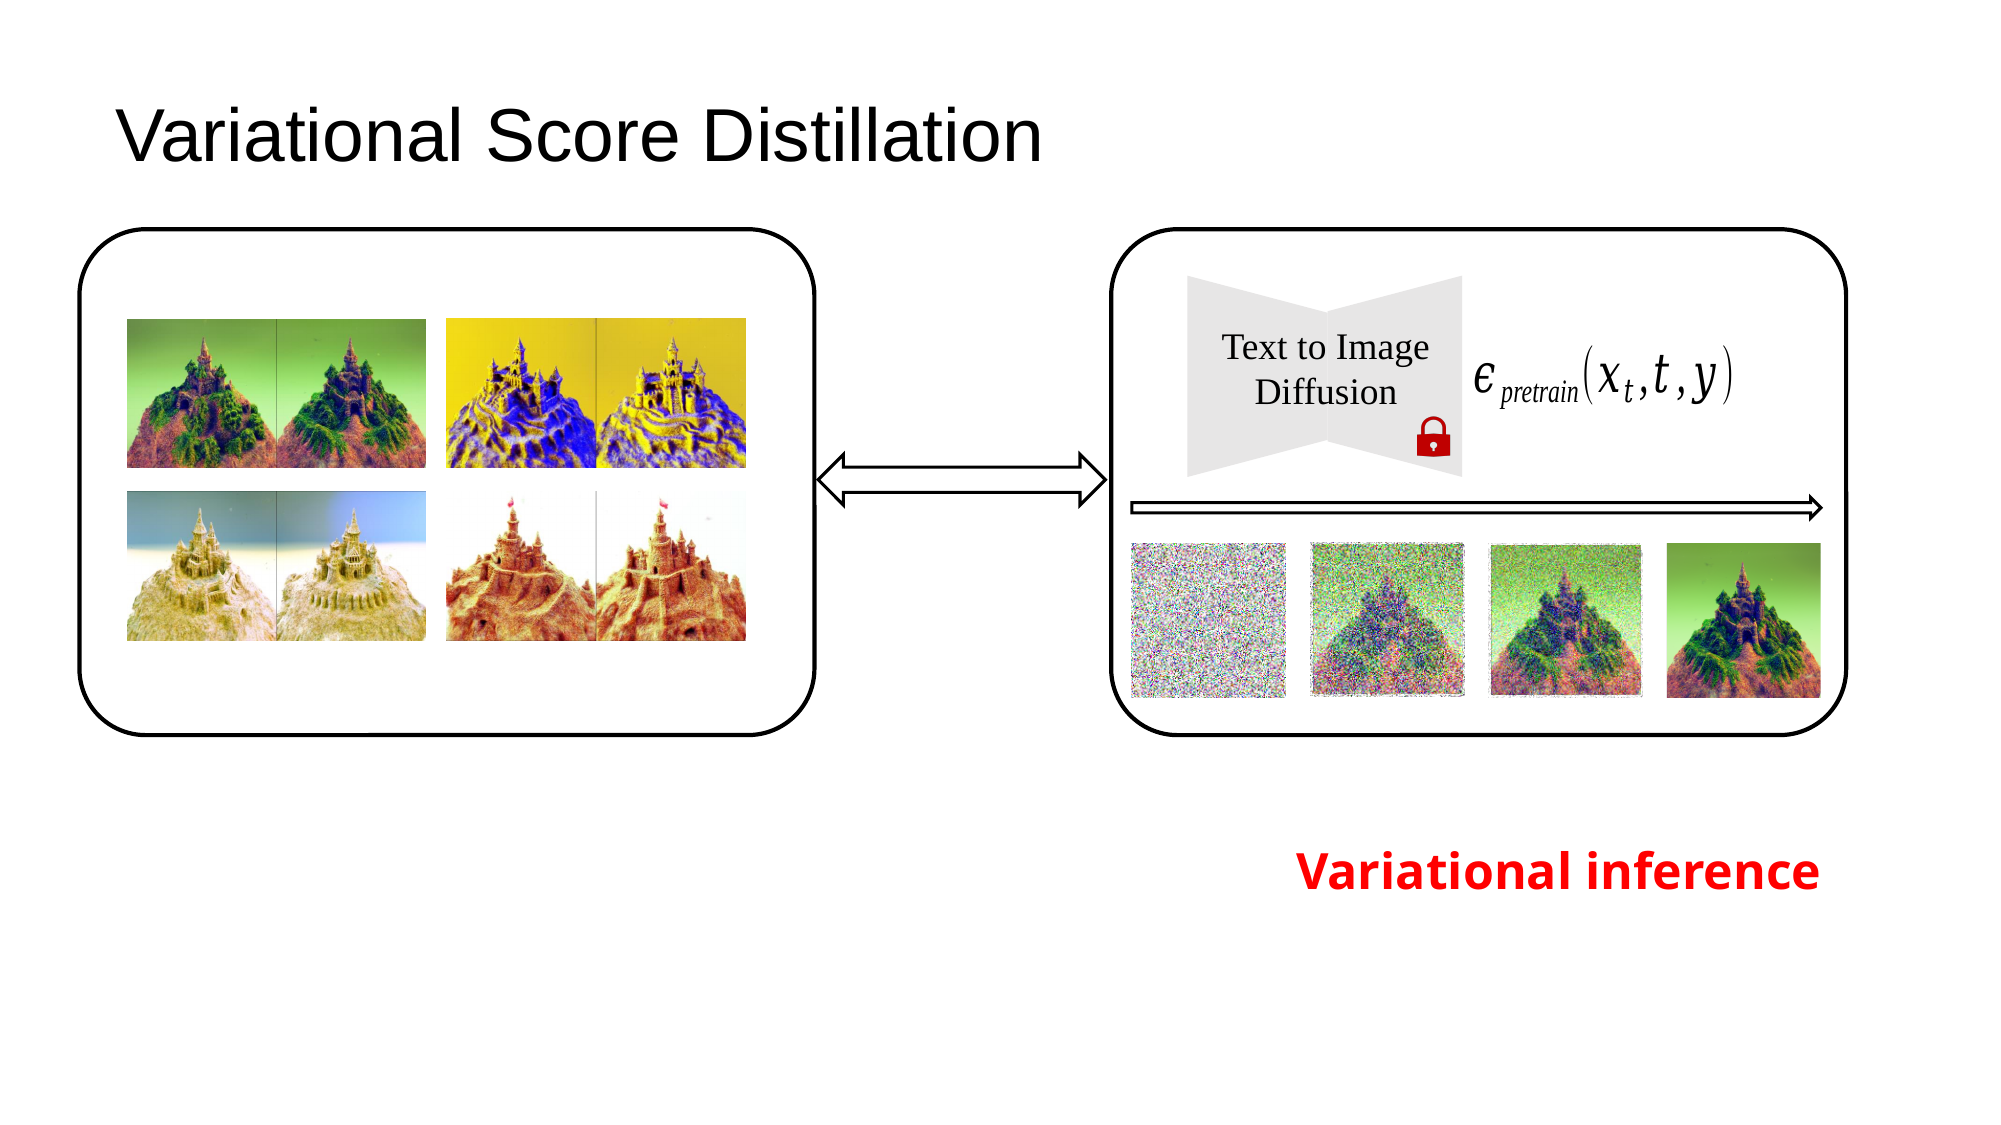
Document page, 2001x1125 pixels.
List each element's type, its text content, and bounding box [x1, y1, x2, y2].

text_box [1111, 229, 1847, 736]
text_box [817, 451, 1107, 508]
text_box [137, 267, 1863, 982]
title Variational Score Distillation [100, 28, 1826, 246]
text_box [79, 229, 815, 736]
text_box Variational inference [1281, 832, 1837, 907]
